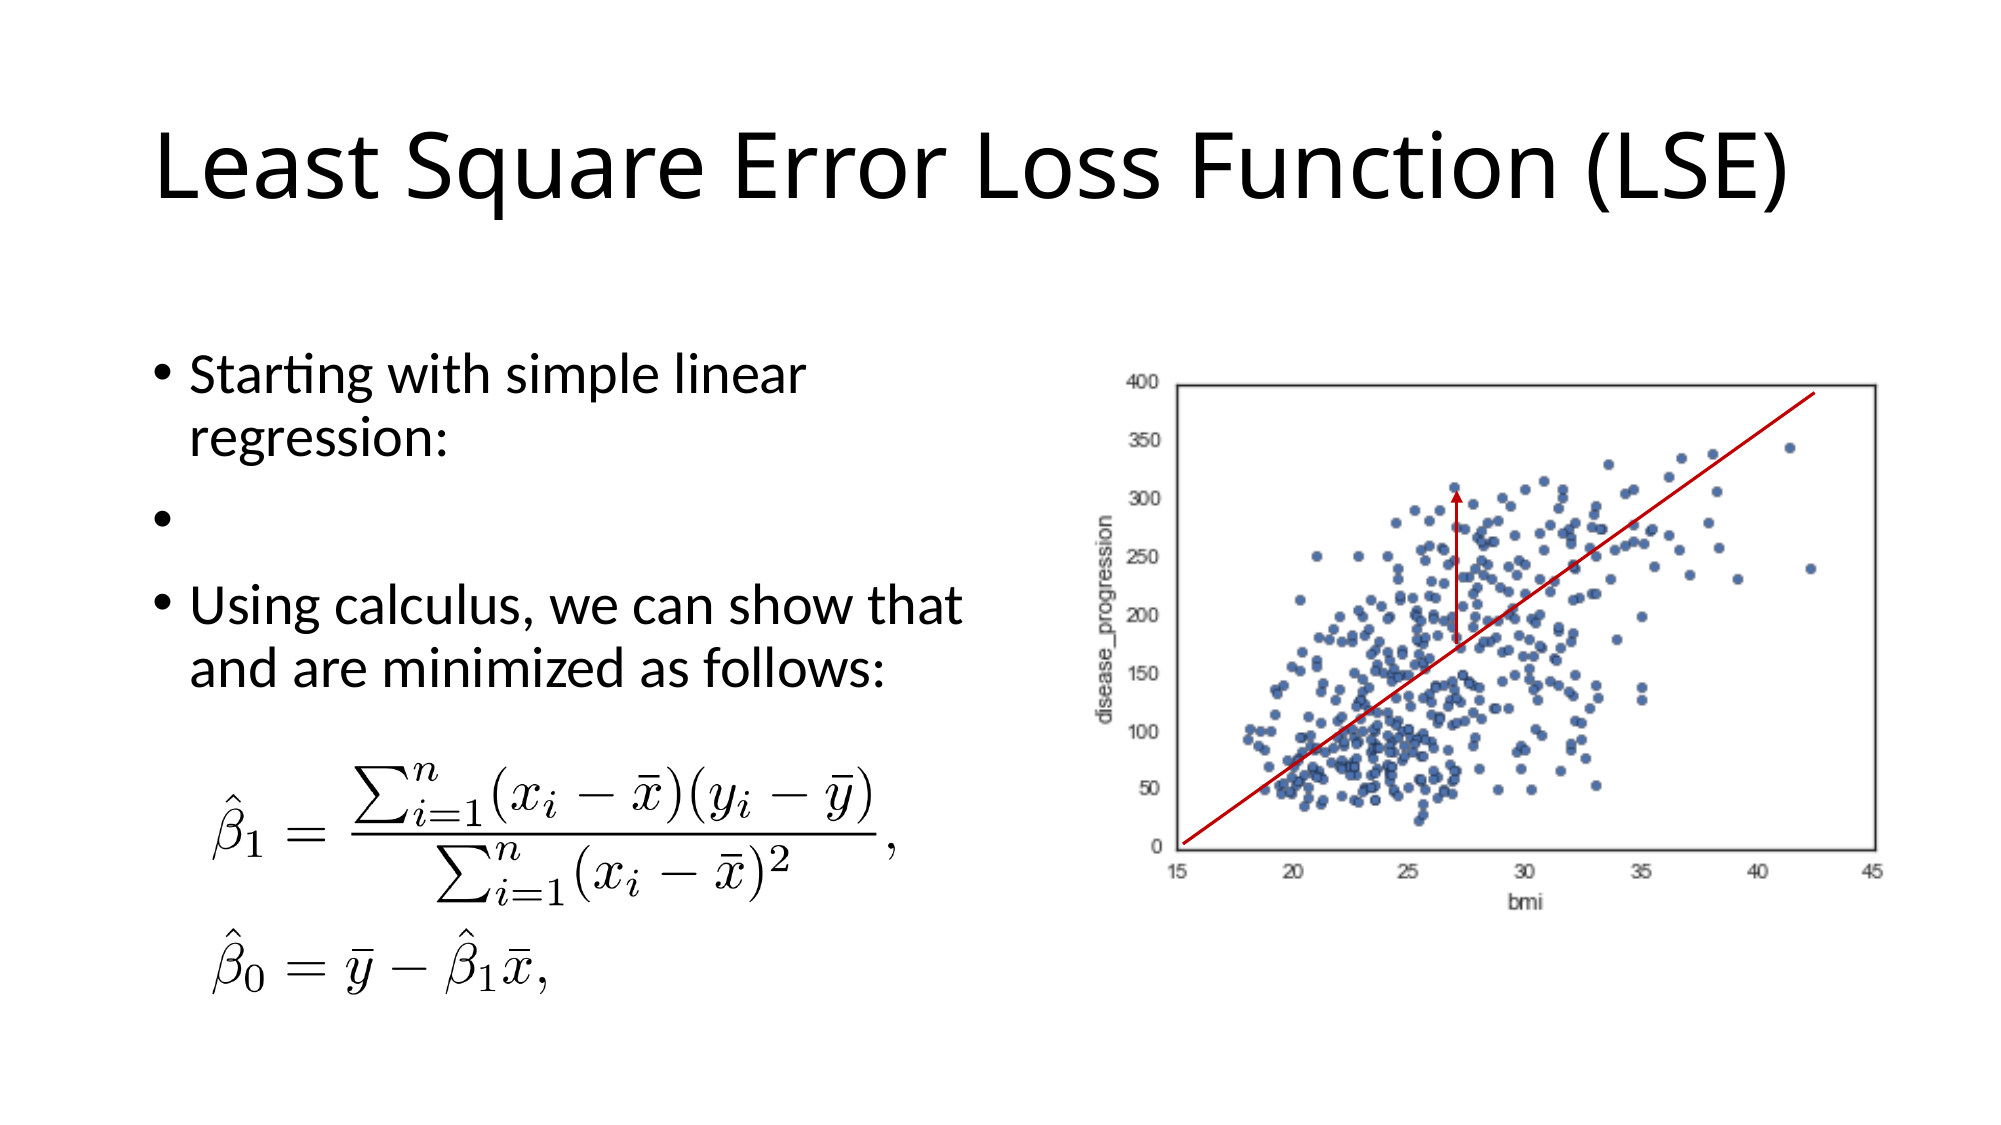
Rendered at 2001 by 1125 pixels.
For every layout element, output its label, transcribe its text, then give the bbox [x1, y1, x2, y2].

title Least Square Error Loss Function (LSE) [137, 59, 1863, 278]
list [1081, 360, 1900, 929]
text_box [1182, 392, 1815, 844]
picture [194, 745, 925, 1014]
